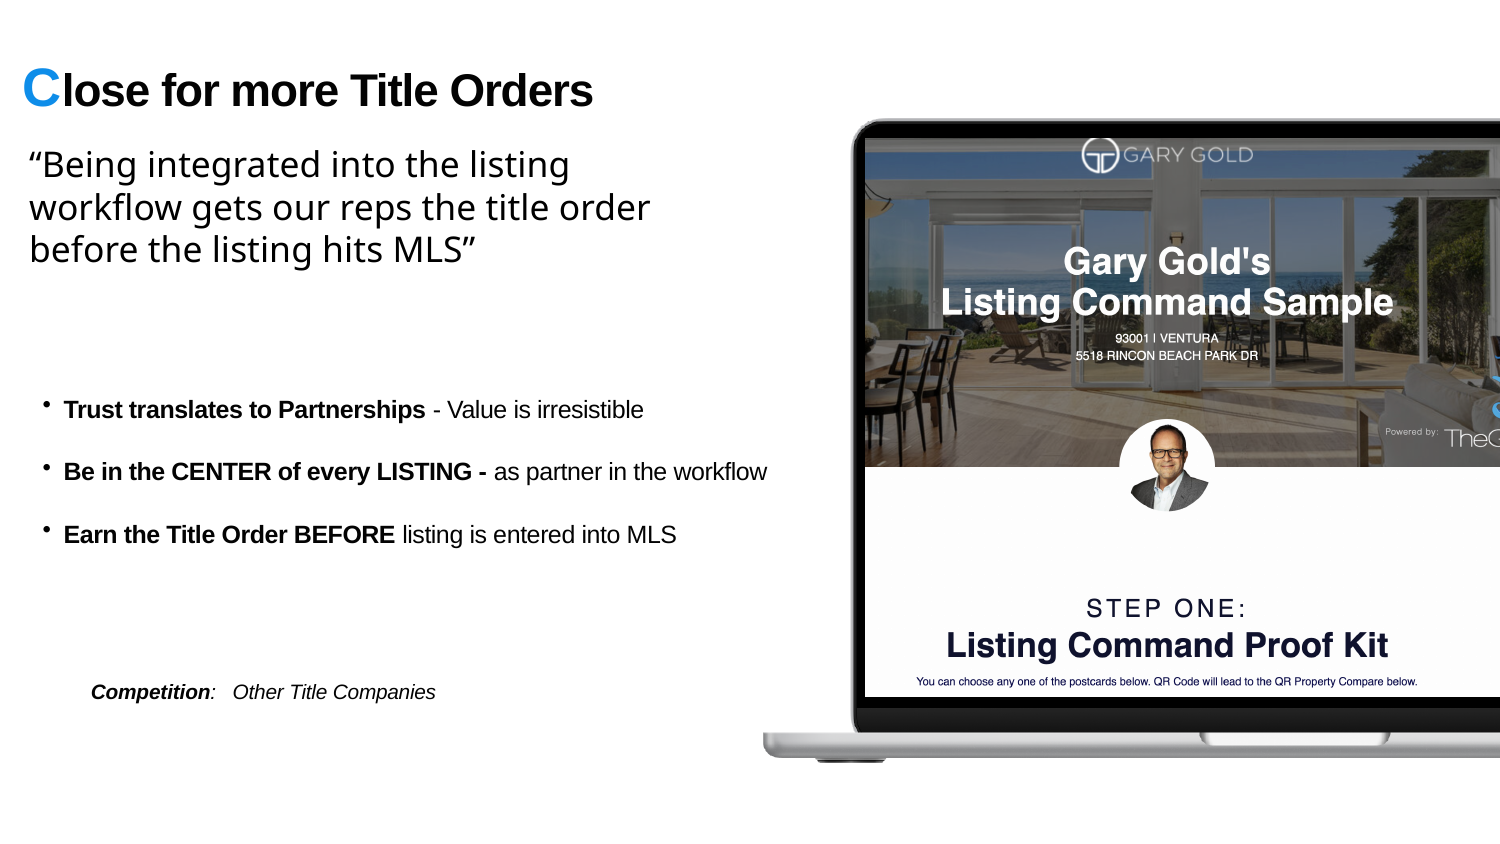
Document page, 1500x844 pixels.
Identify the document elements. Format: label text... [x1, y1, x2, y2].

text_box Competition: Other Title Companies [83, 665, 437, 712]
text_box Close for more Title Orders [15, 53, 630, 125]
text_box “Being integrated into the listing workflow gets our reps the title order before the listing hits MLS” [21, 134, 437, 278]
text_box Trust translates to Partnerships - Value is irresistible Be in the CENTER of every LISTING - as partner in the workflow Earn the Title Order BEFORE listing is entered into MLS [35, 384, 437, 556]
picture [437, 118, 1500, 763]
